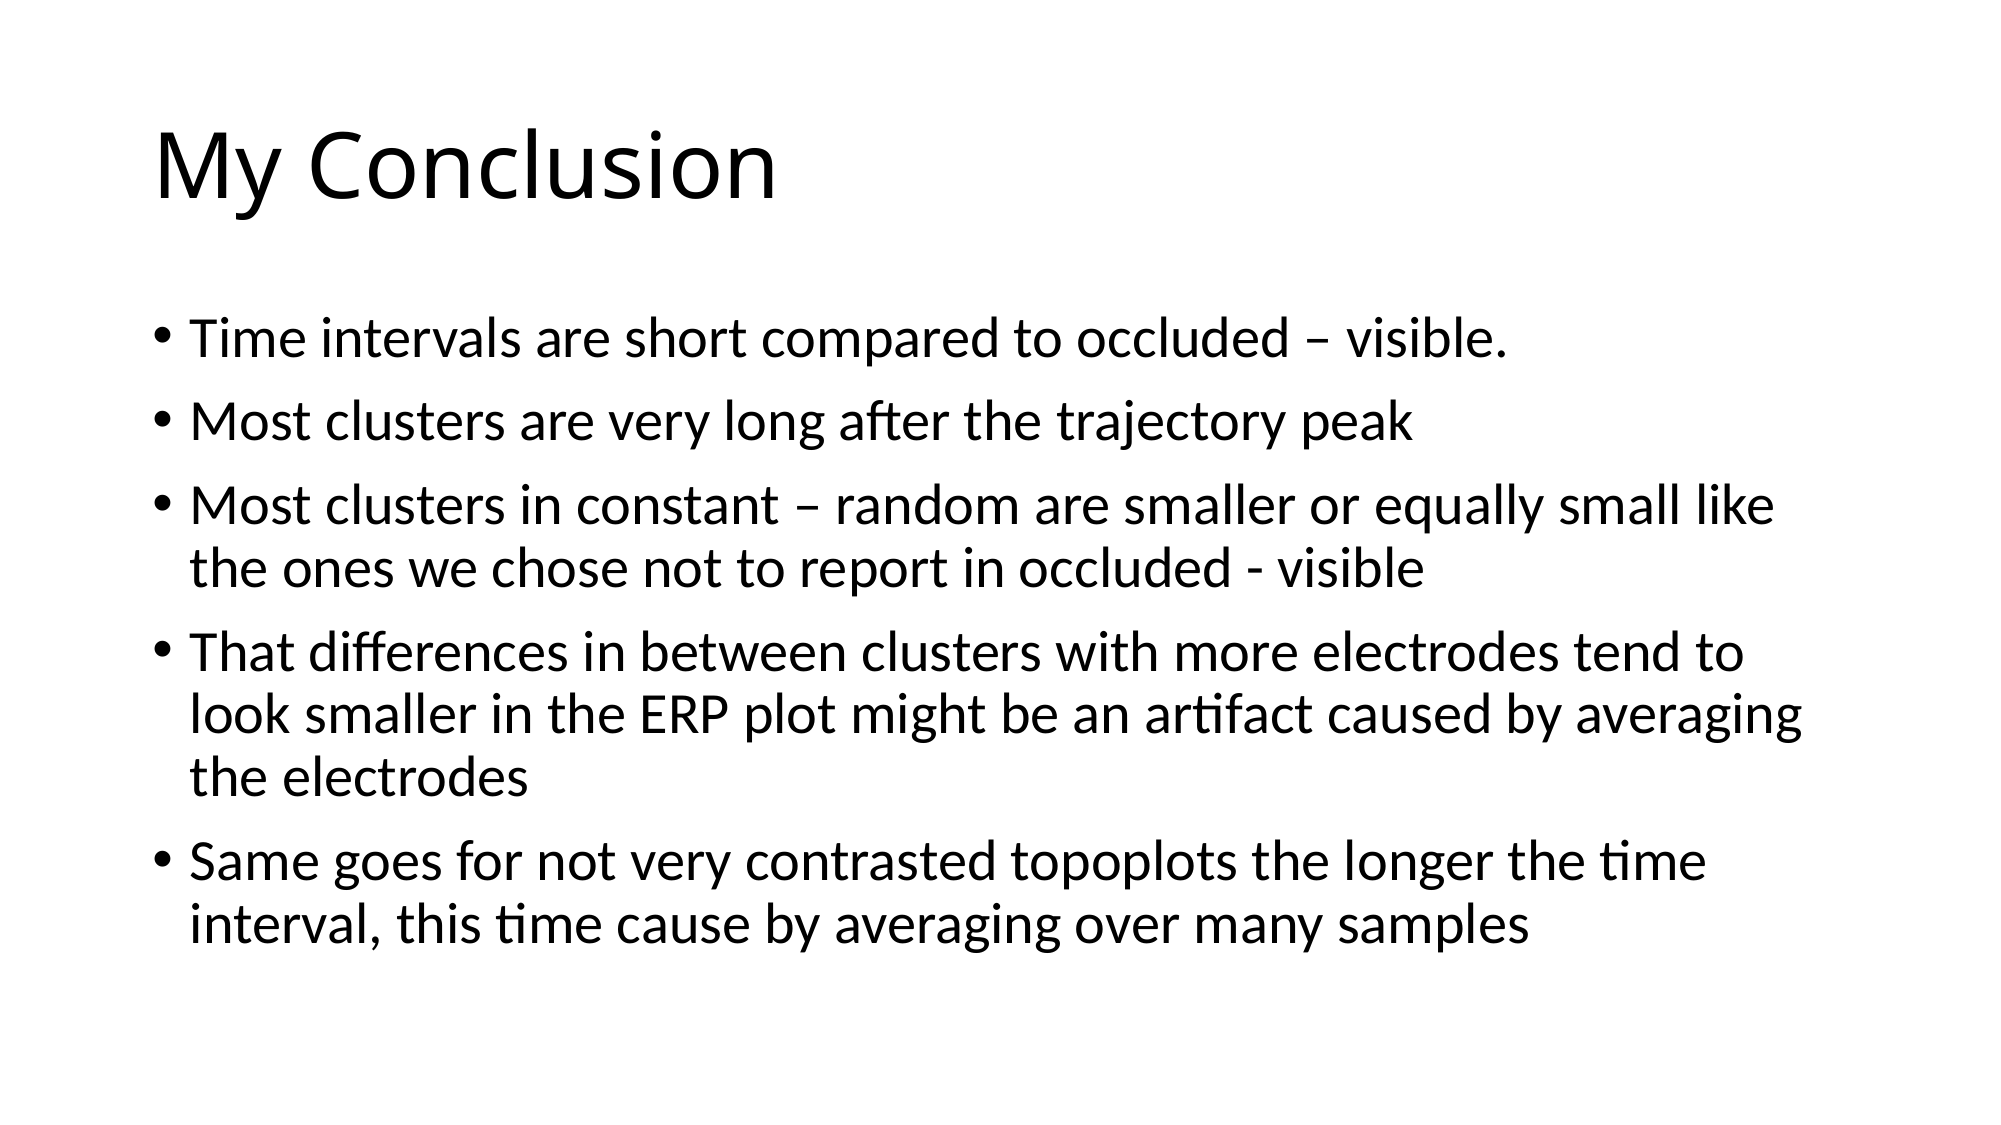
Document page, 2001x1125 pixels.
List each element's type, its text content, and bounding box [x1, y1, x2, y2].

list Time intervals are short compared to occluded – visible. Most clusters are very long after the trajectory peak Most clusters in constant – random are smaller or equally small like the ones we chose not to report in occluded - visible That differences in between clusters with more electrodes tend to look smaller in the ERP plot might be an artifact caused by averaging the electrodes Same goes for not very contrasted topoplots the longer the time interval, this time cause by averaging over many samples [137, 299, 1863, 1014]
title My Conclusion [137, 59, 1863, 278]
